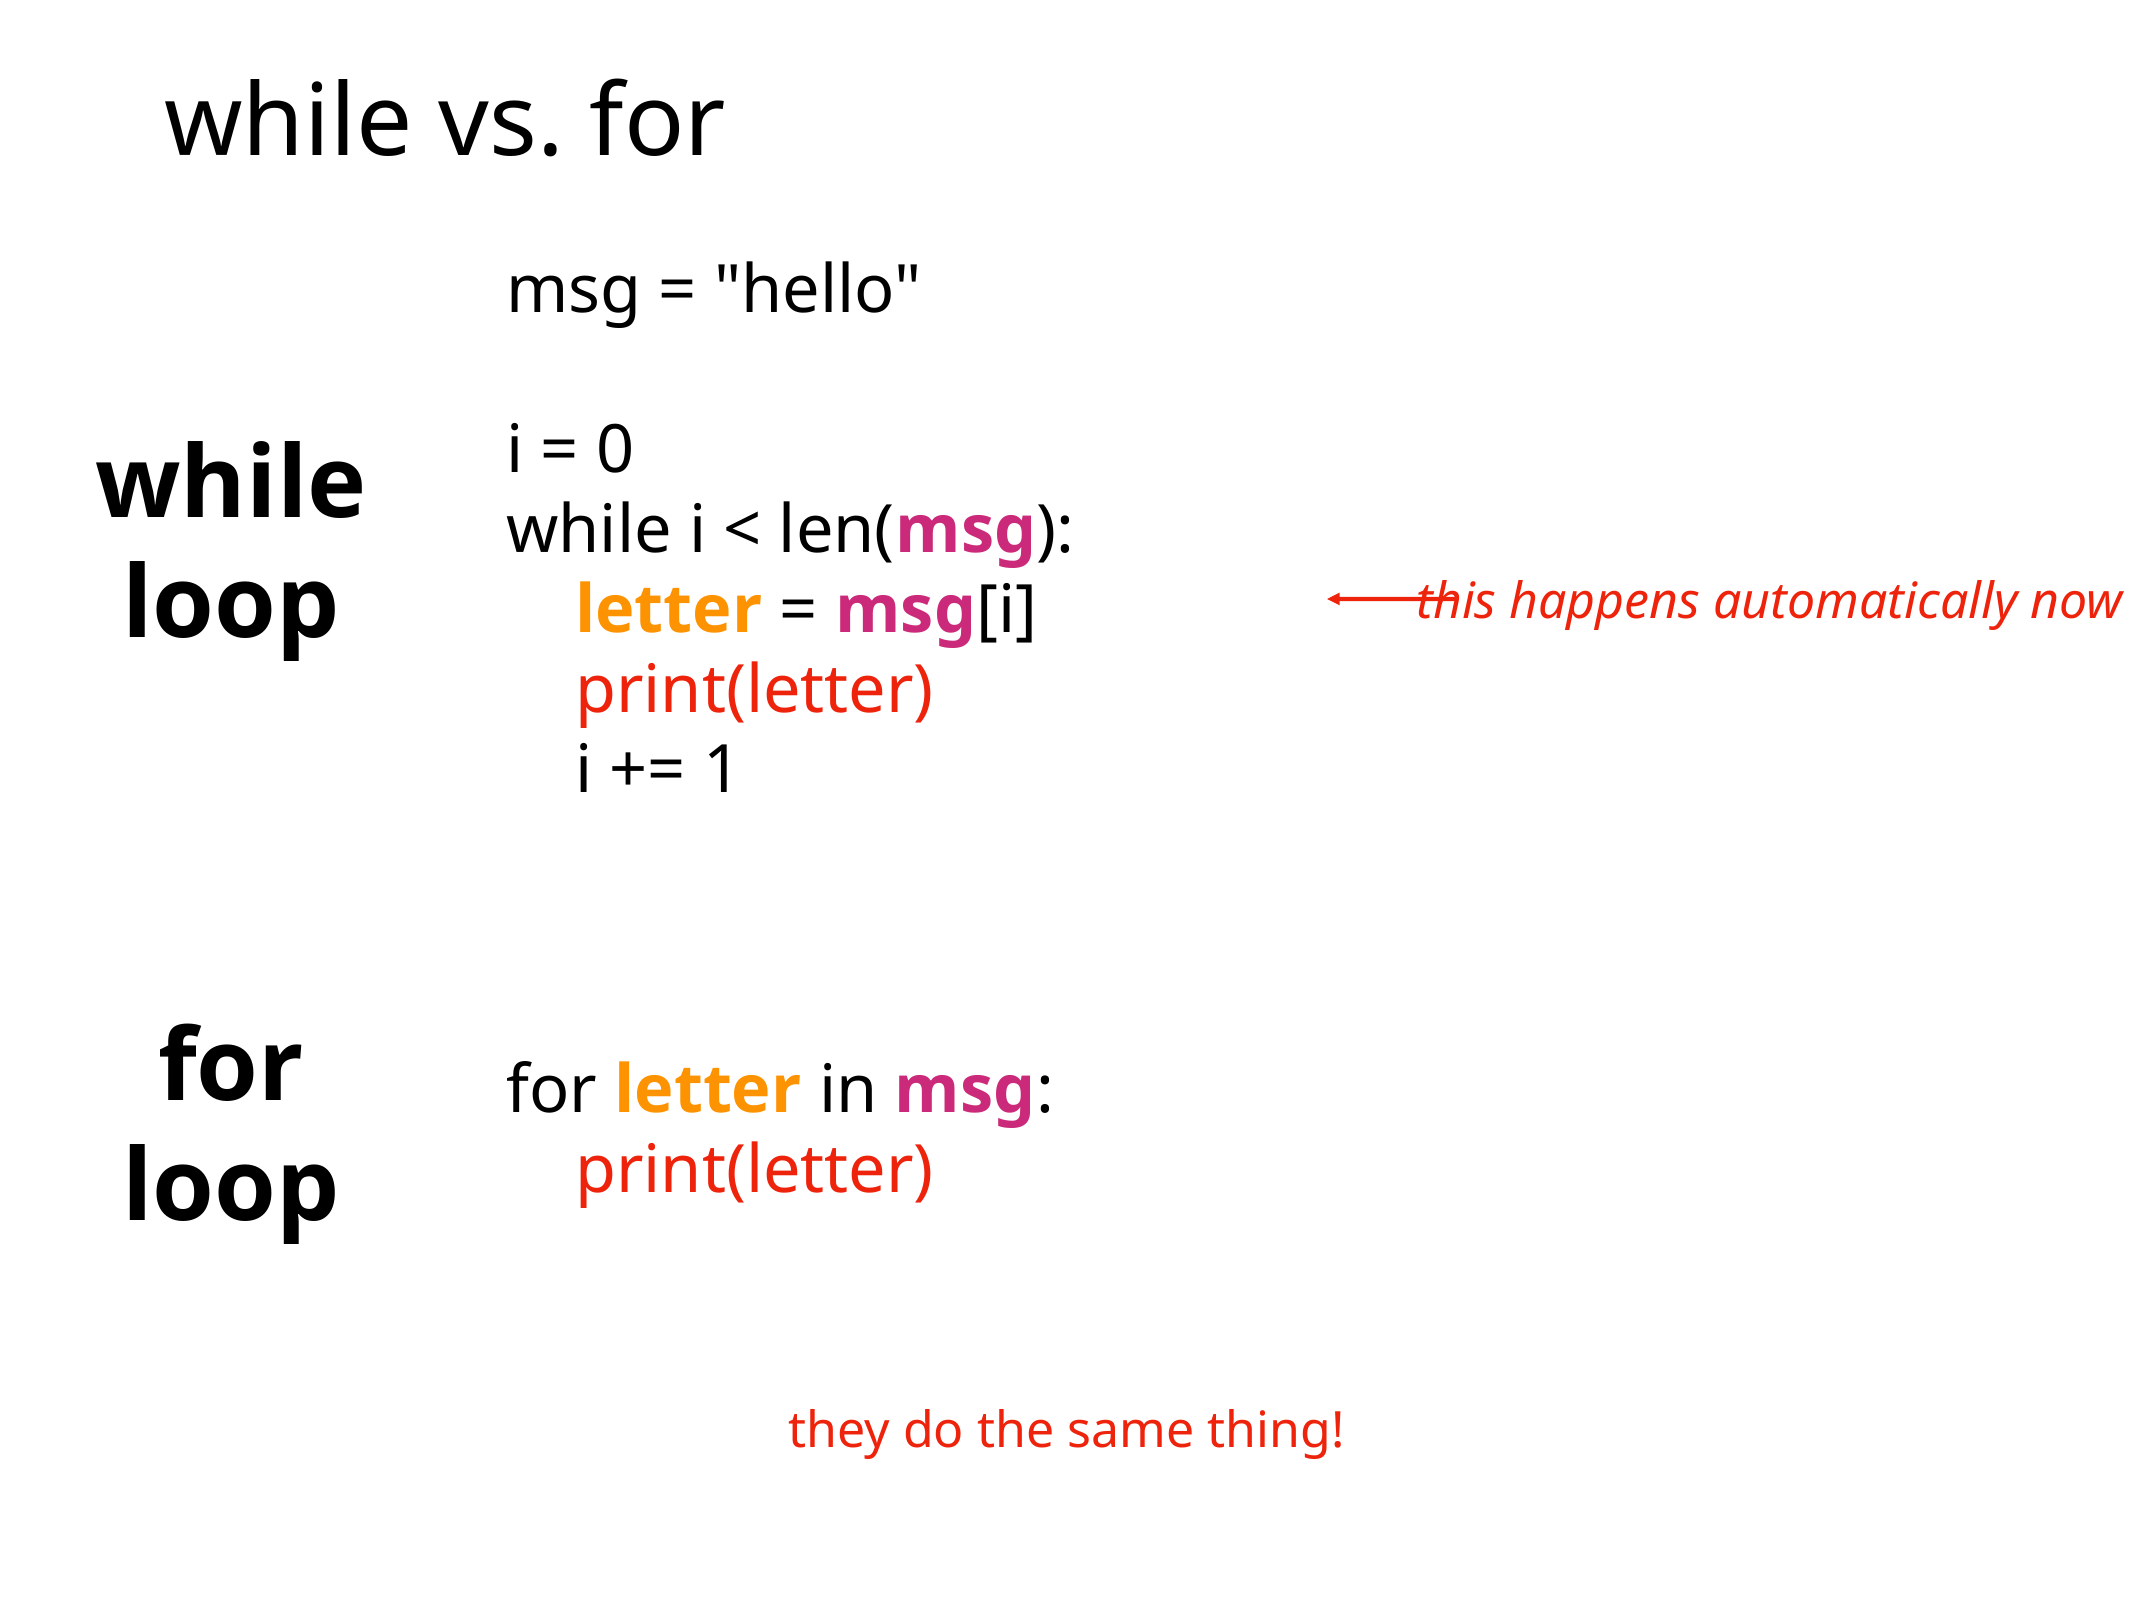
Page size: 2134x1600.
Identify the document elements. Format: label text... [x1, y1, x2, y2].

text_box for loop [113, 992, 349, 1250]
text_box [1327, 592, 1408, 606]
text_box they do the same thing! [780, 1388, 1354, 1466]
text_box while loop [87, 409, 376, 666]
title while vs. for [155, 41, 1978, 191]
text_box this happens automatically now [1408, 560, 2133, 638]
text_box msg = "hello" i = 0 while i < len(msg): letter = msg[i] print(letter) i += 1 for letter in msg: print(letter) [497, 236, 1727, 1448]
